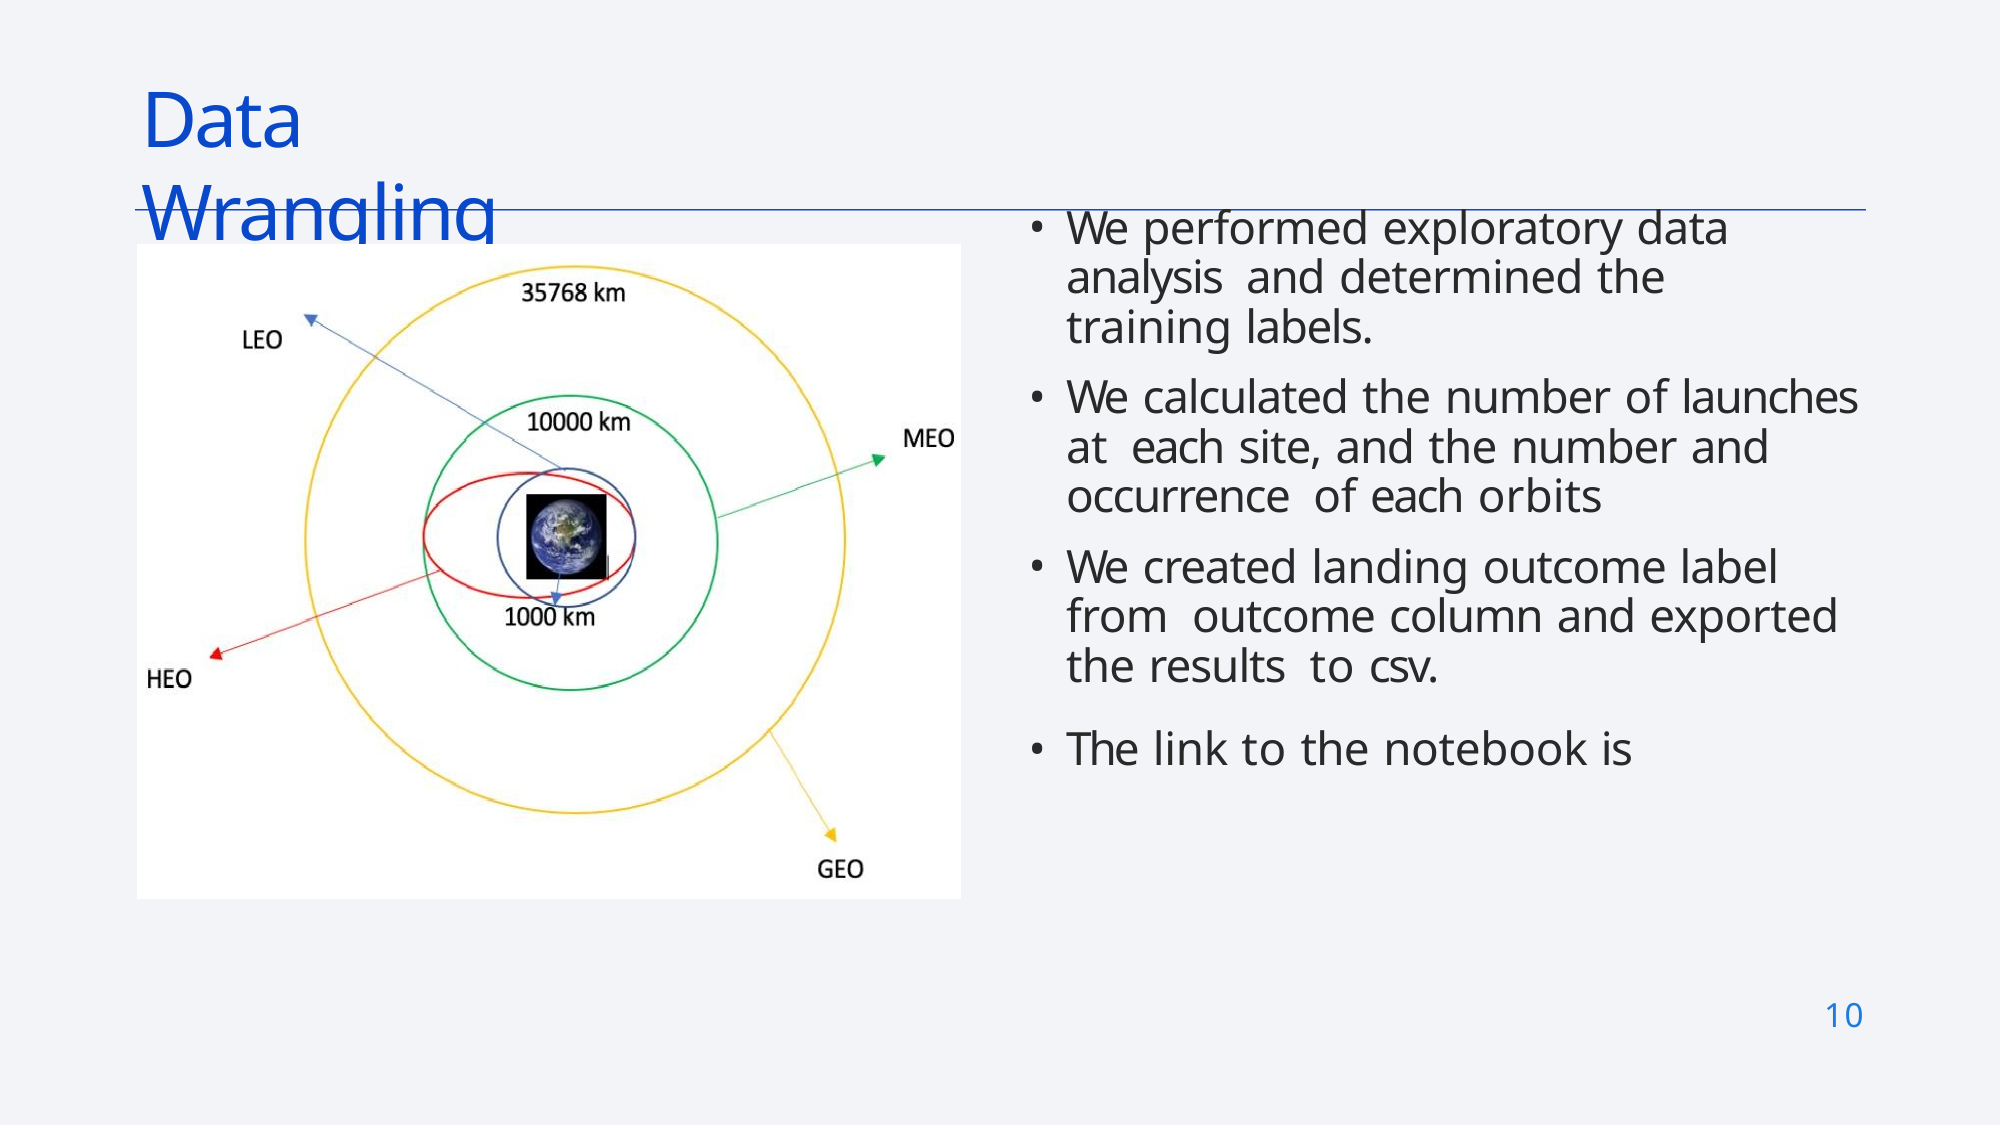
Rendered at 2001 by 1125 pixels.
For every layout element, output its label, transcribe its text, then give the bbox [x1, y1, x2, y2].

slide_number 10 [1817, 1001, 1871, 1125]
title Data Wrangling [139, 68, 654, 242]
list We performed exploratory data analysis and determined the training labels. We calculated the number of launches at each site, and the number and occurrence of each orbits We created landing outcome label from outcome column and exported the results to csv. The link to the notebook is [654, 195, 1887, 842]
picture [0, 0, 2000, 1125]
